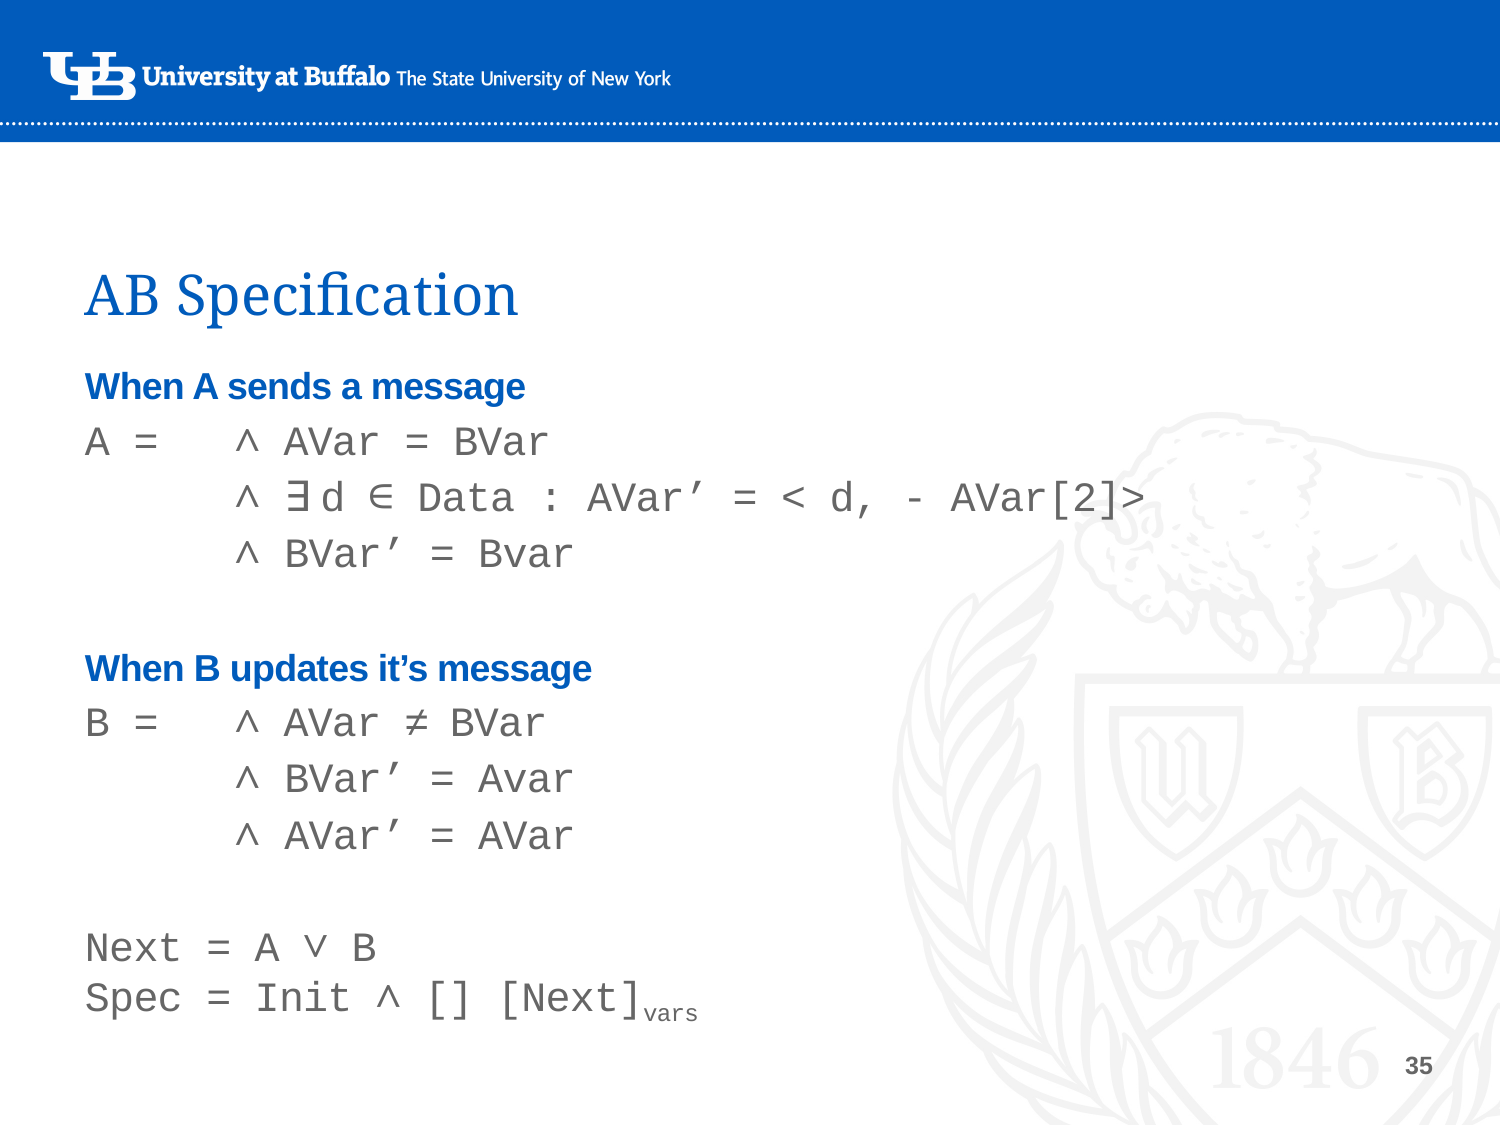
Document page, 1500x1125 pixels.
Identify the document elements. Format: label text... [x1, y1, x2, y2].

picture [0, 0, 1500, 1125]
list When A sends a message A = ∧ AVar = BVar ∧ ∃ d ∈ Data : AVar’ = < d, - AVar[2]> ∧ BVar’ = Bvar When B updates it’s message B = ∧ AVar ≠ BVar ∧ BVar’ = Avar ∧ AVar’ = AVar Next = A ∨ B Spec = Init ∧ [] [Next]vars [70, 359, 1406, 1060]
title AB Specification [70, 216, 1364, 335]
